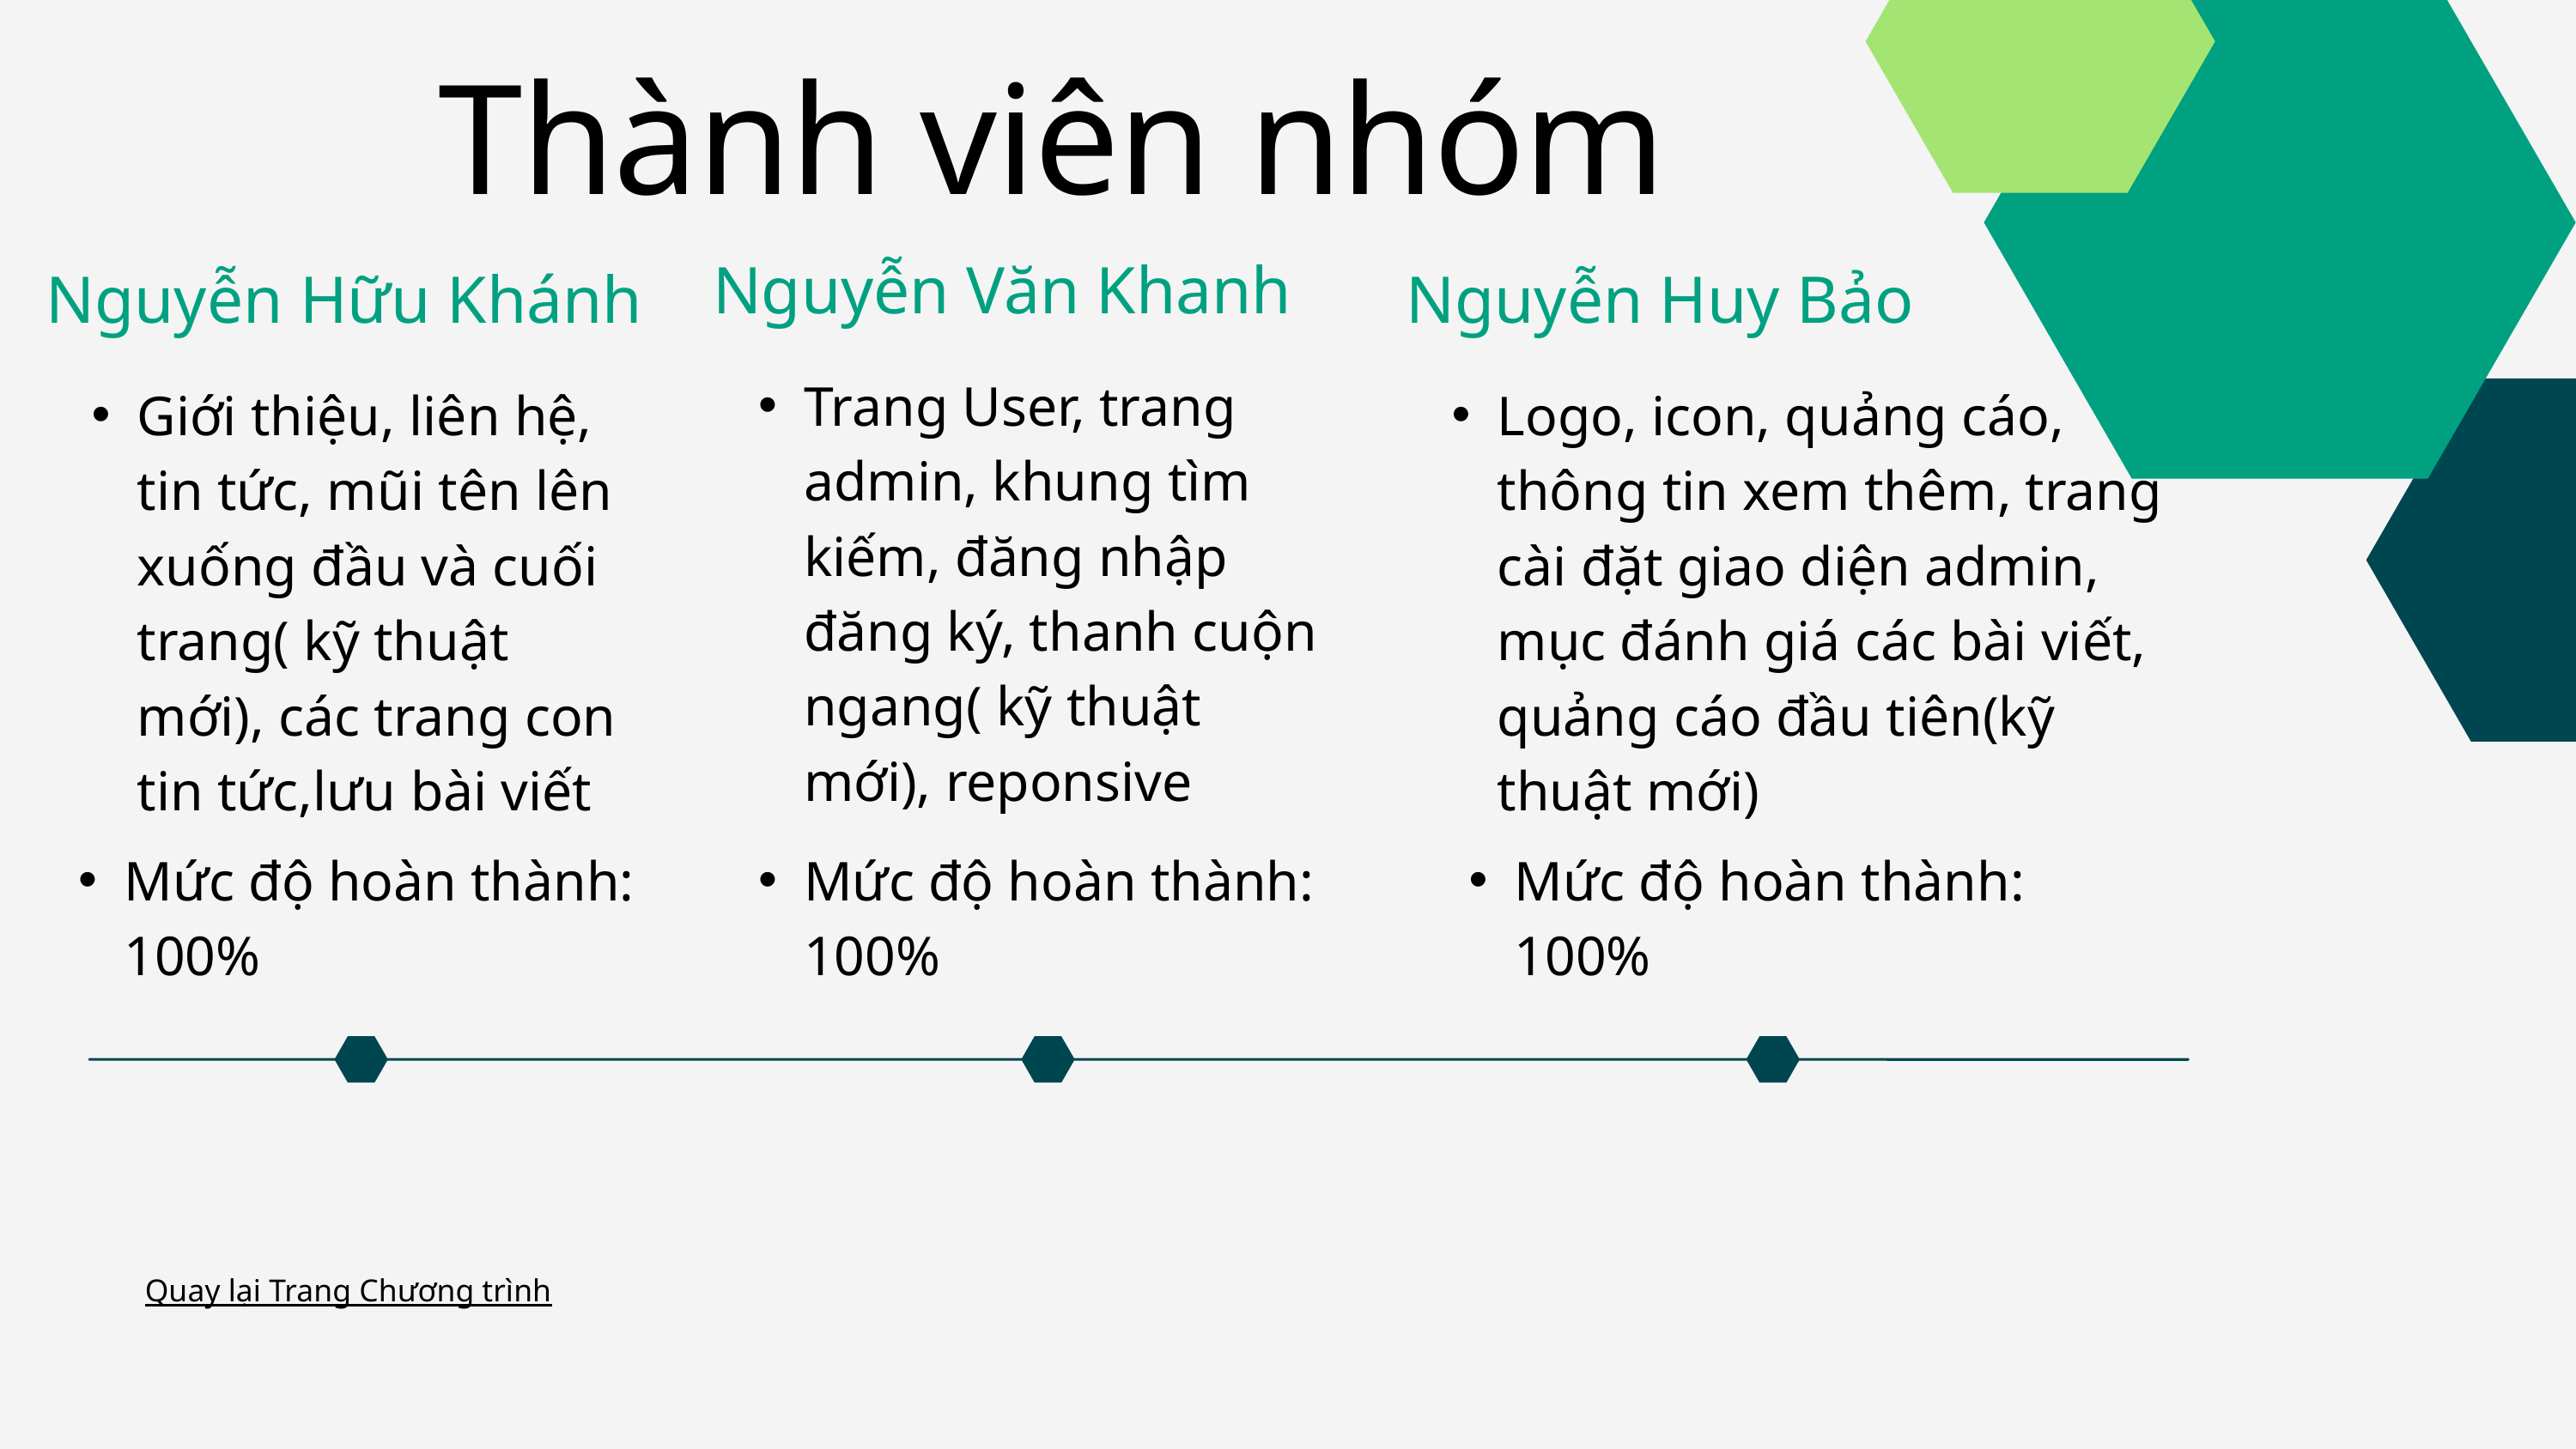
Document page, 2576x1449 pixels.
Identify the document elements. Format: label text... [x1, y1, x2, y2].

text_box Quay lại Trang Chương trình [144, 1265, 882, 1308]
text_box Mức độ hoàn thành: 100% [33, 836, 650, 987]
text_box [46, 257, 650, 882]
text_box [1984, 0, 2576, 479]
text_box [712, 247, 1330, 799]
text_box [1406, 257, 2177, 809]
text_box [1865, 0, 2215, 193]
text_box Thành viên nhóm [438, 42, 1773, 226]
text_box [1021, 1035, 1075, 1083]
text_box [1746, 1035, 1801, 1083]
text_box Mức độ hoàn thành: 100% [713, 836, 1330, 987]
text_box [334, 1035, 389, 1083]
text_box Mức độ hoàn thành: 100% [1423, 836, 2041, 987]
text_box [2366, 486, 2576, 743]
